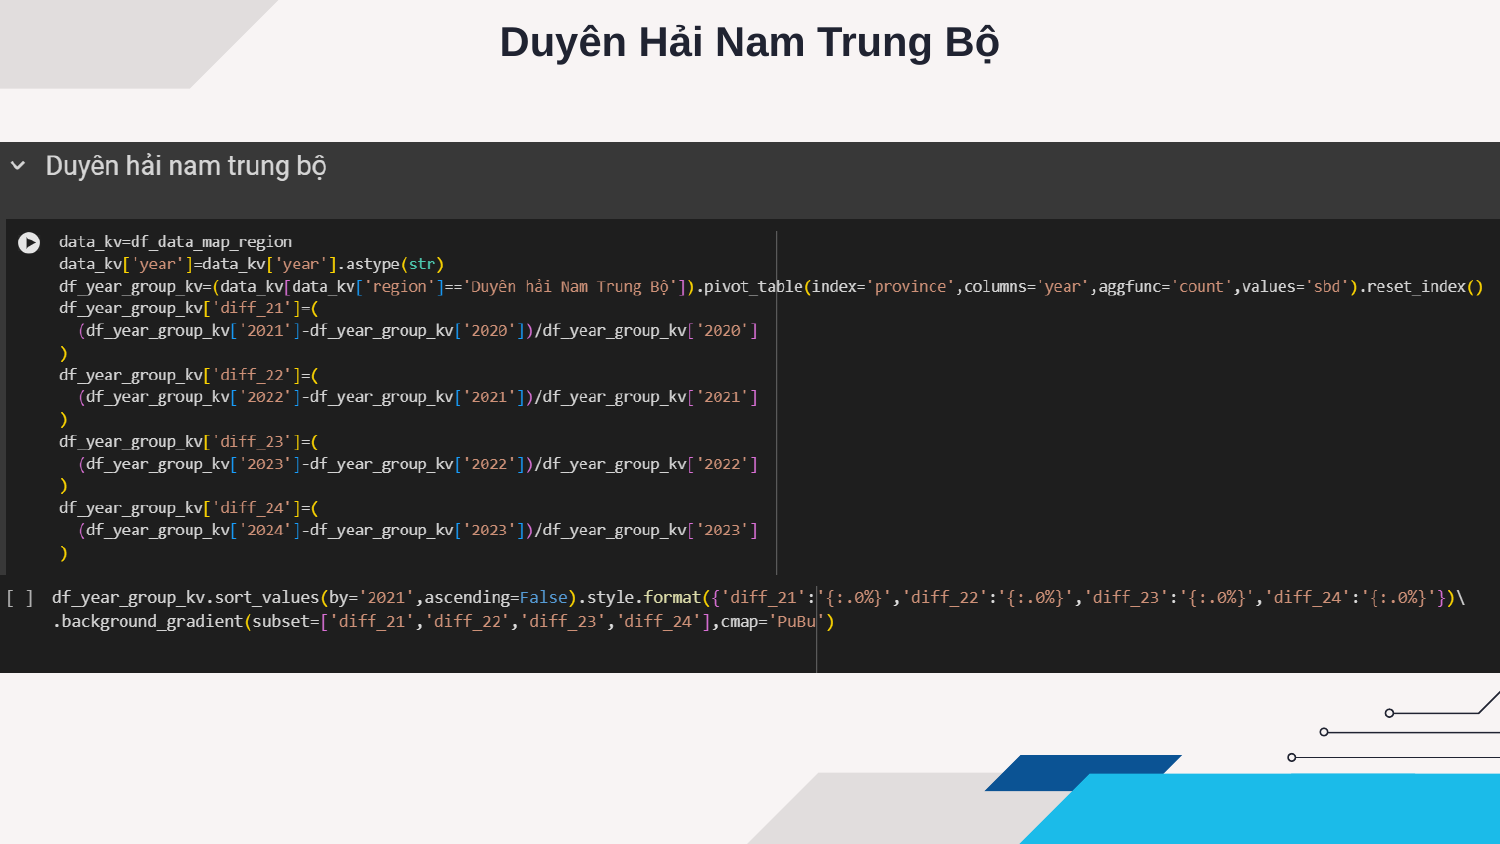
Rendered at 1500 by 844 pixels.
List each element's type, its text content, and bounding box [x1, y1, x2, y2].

picture [0, 142, 1500, 673]
title Duyên Hải Nam Trung Bộ [118, 0, 1382, 94]
